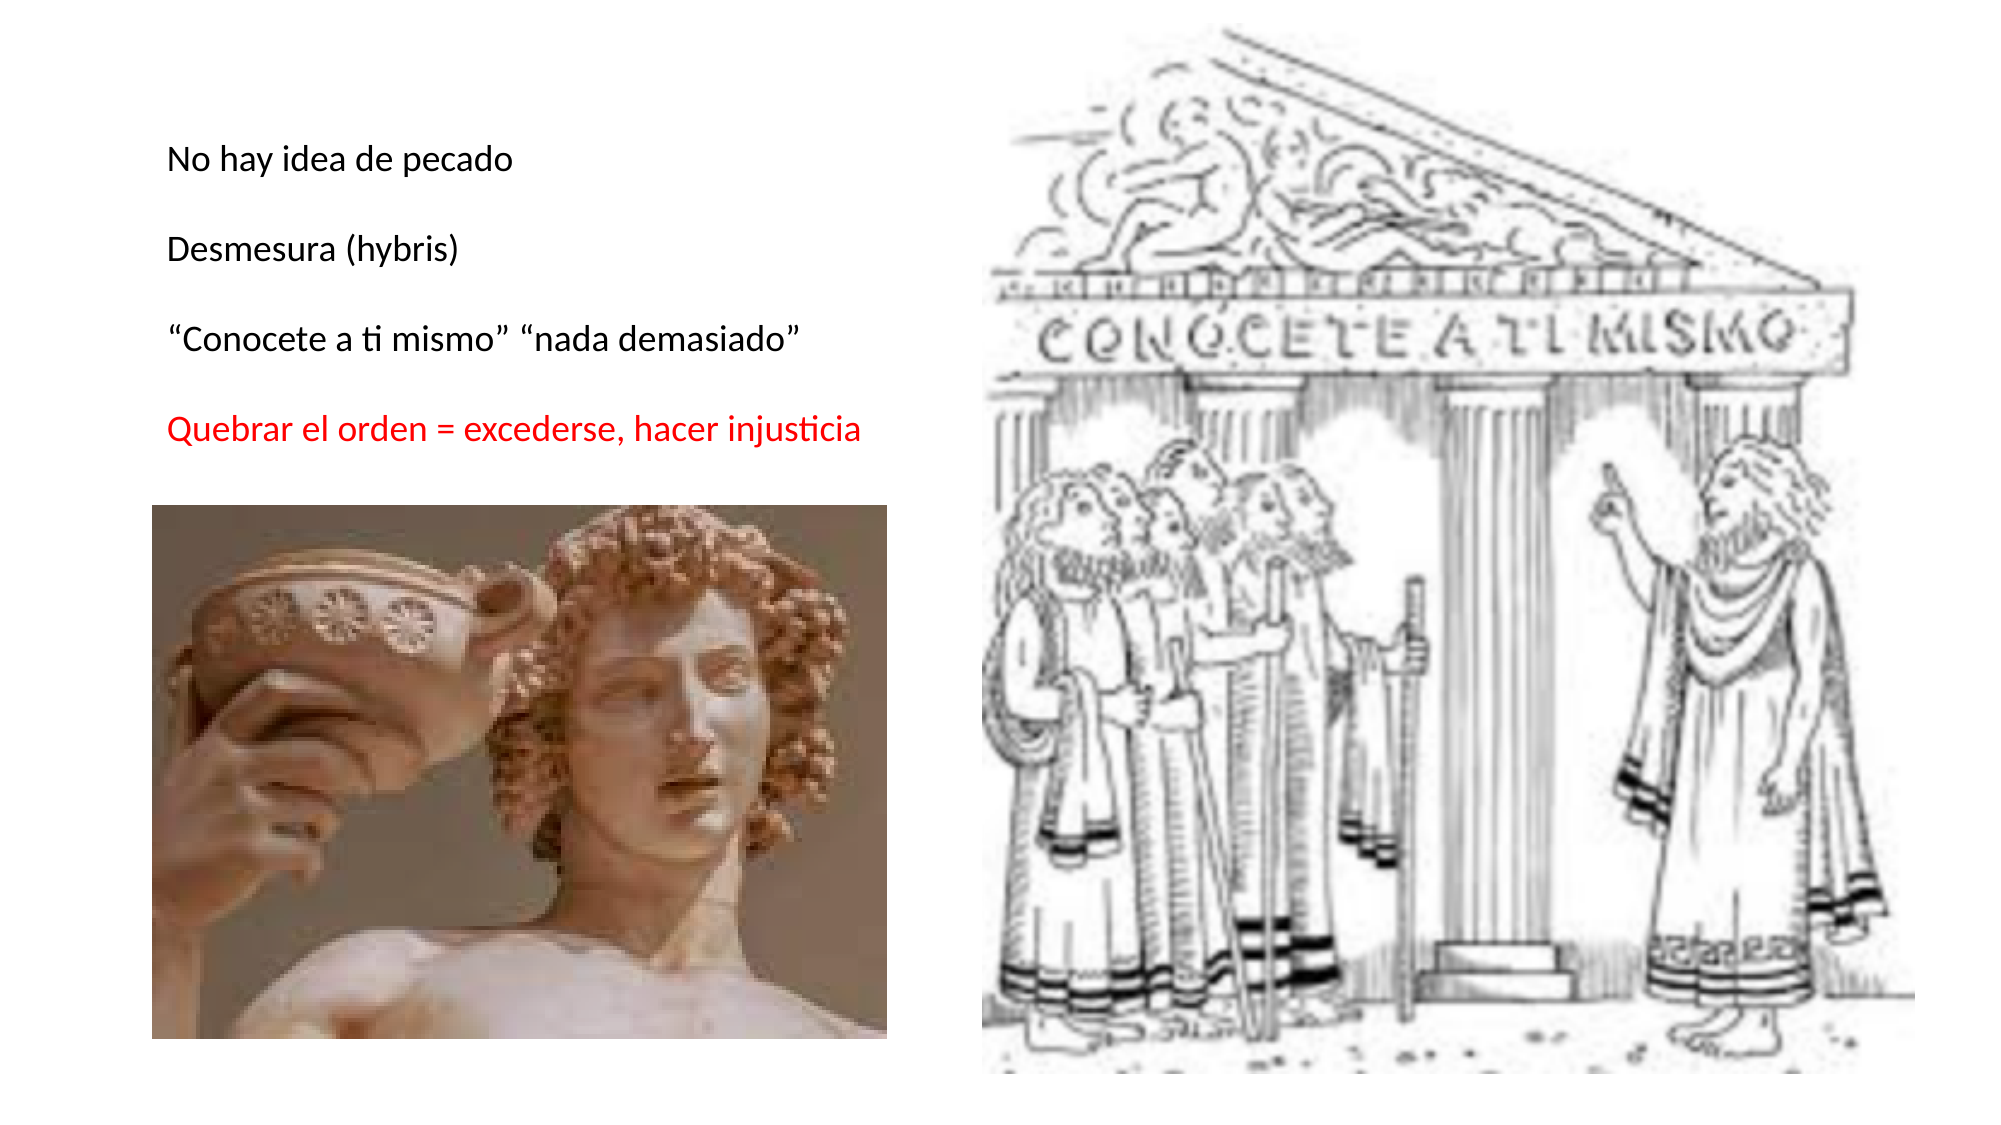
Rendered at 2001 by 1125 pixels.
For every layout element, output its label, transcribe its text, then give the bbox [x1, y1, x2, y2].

picture [152, 505, 887, 1039]
picture [982, 23, 1915, 1074]
text_box No hay idea de pecado Desmesura (hybris) “Conocete a ti mismo” “nada demasiado” Quebrar el orden = excederse, hacer injusticia [152, 81, 982, 502]
